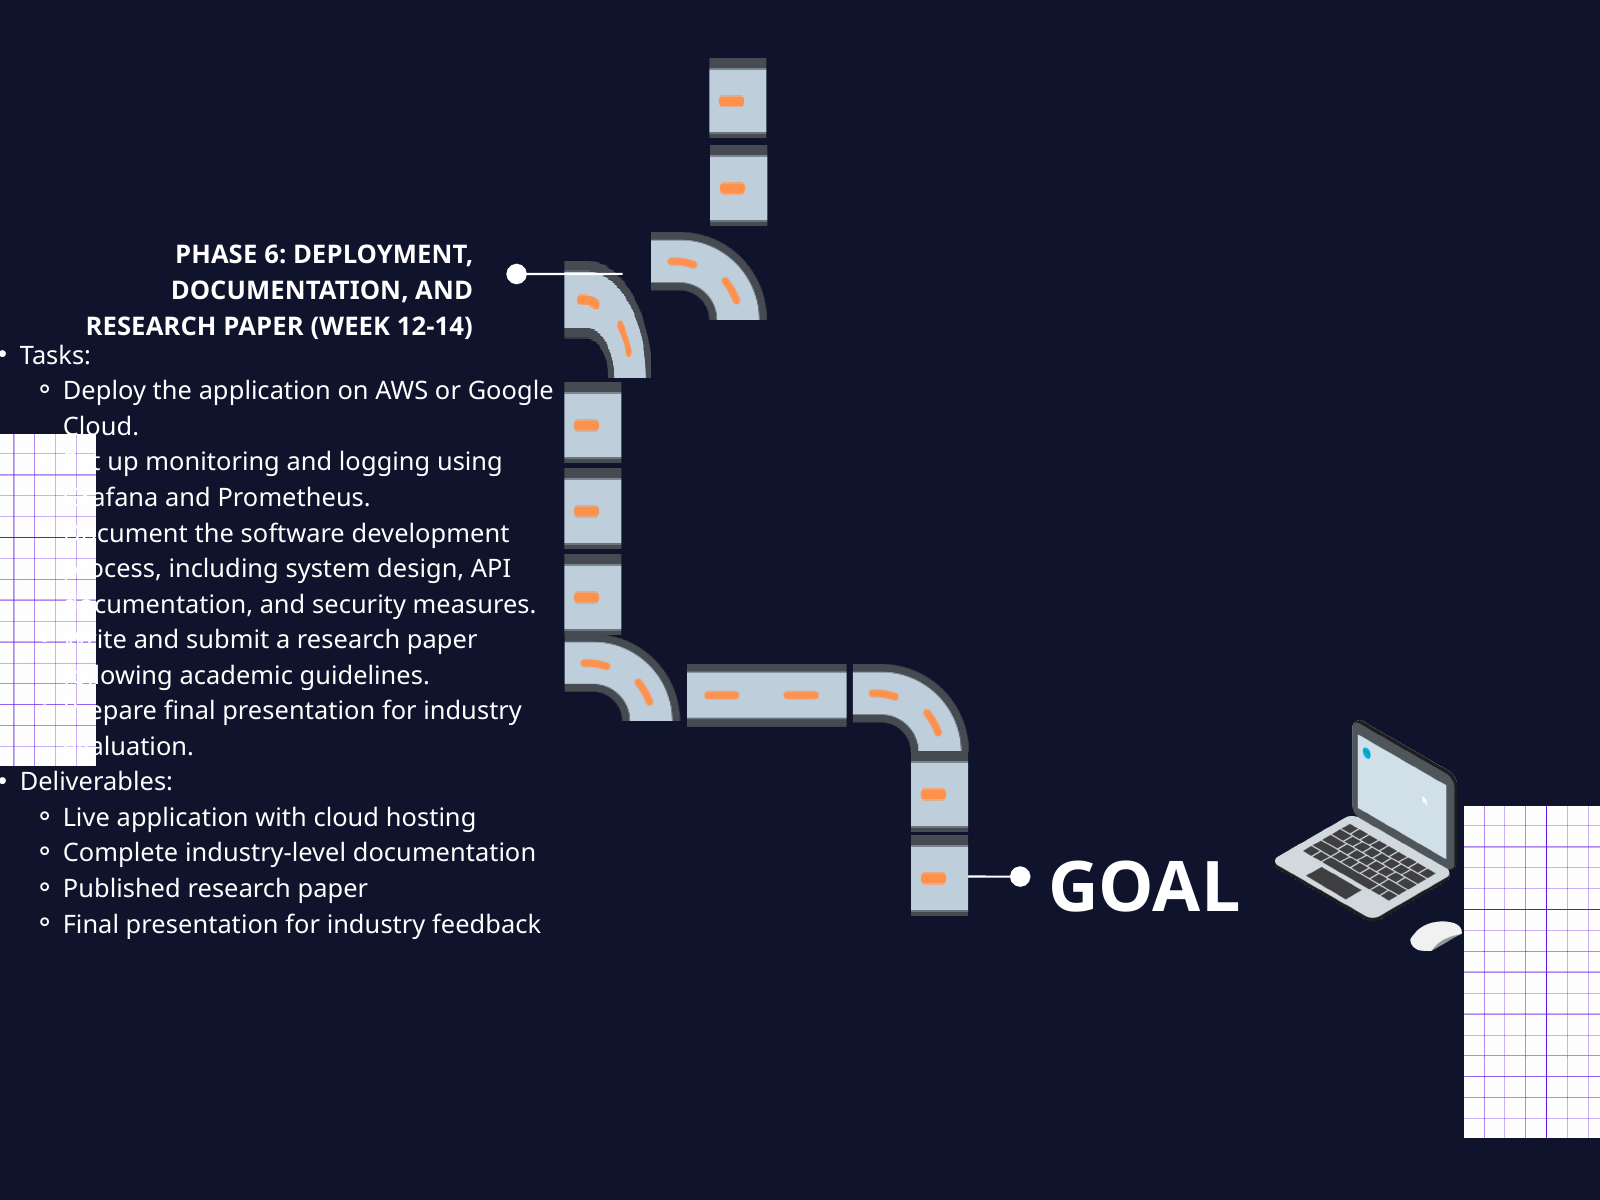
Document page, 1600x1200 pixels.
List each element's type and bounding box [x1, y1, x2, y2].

text_box [0, 57, 1600, 1138]
